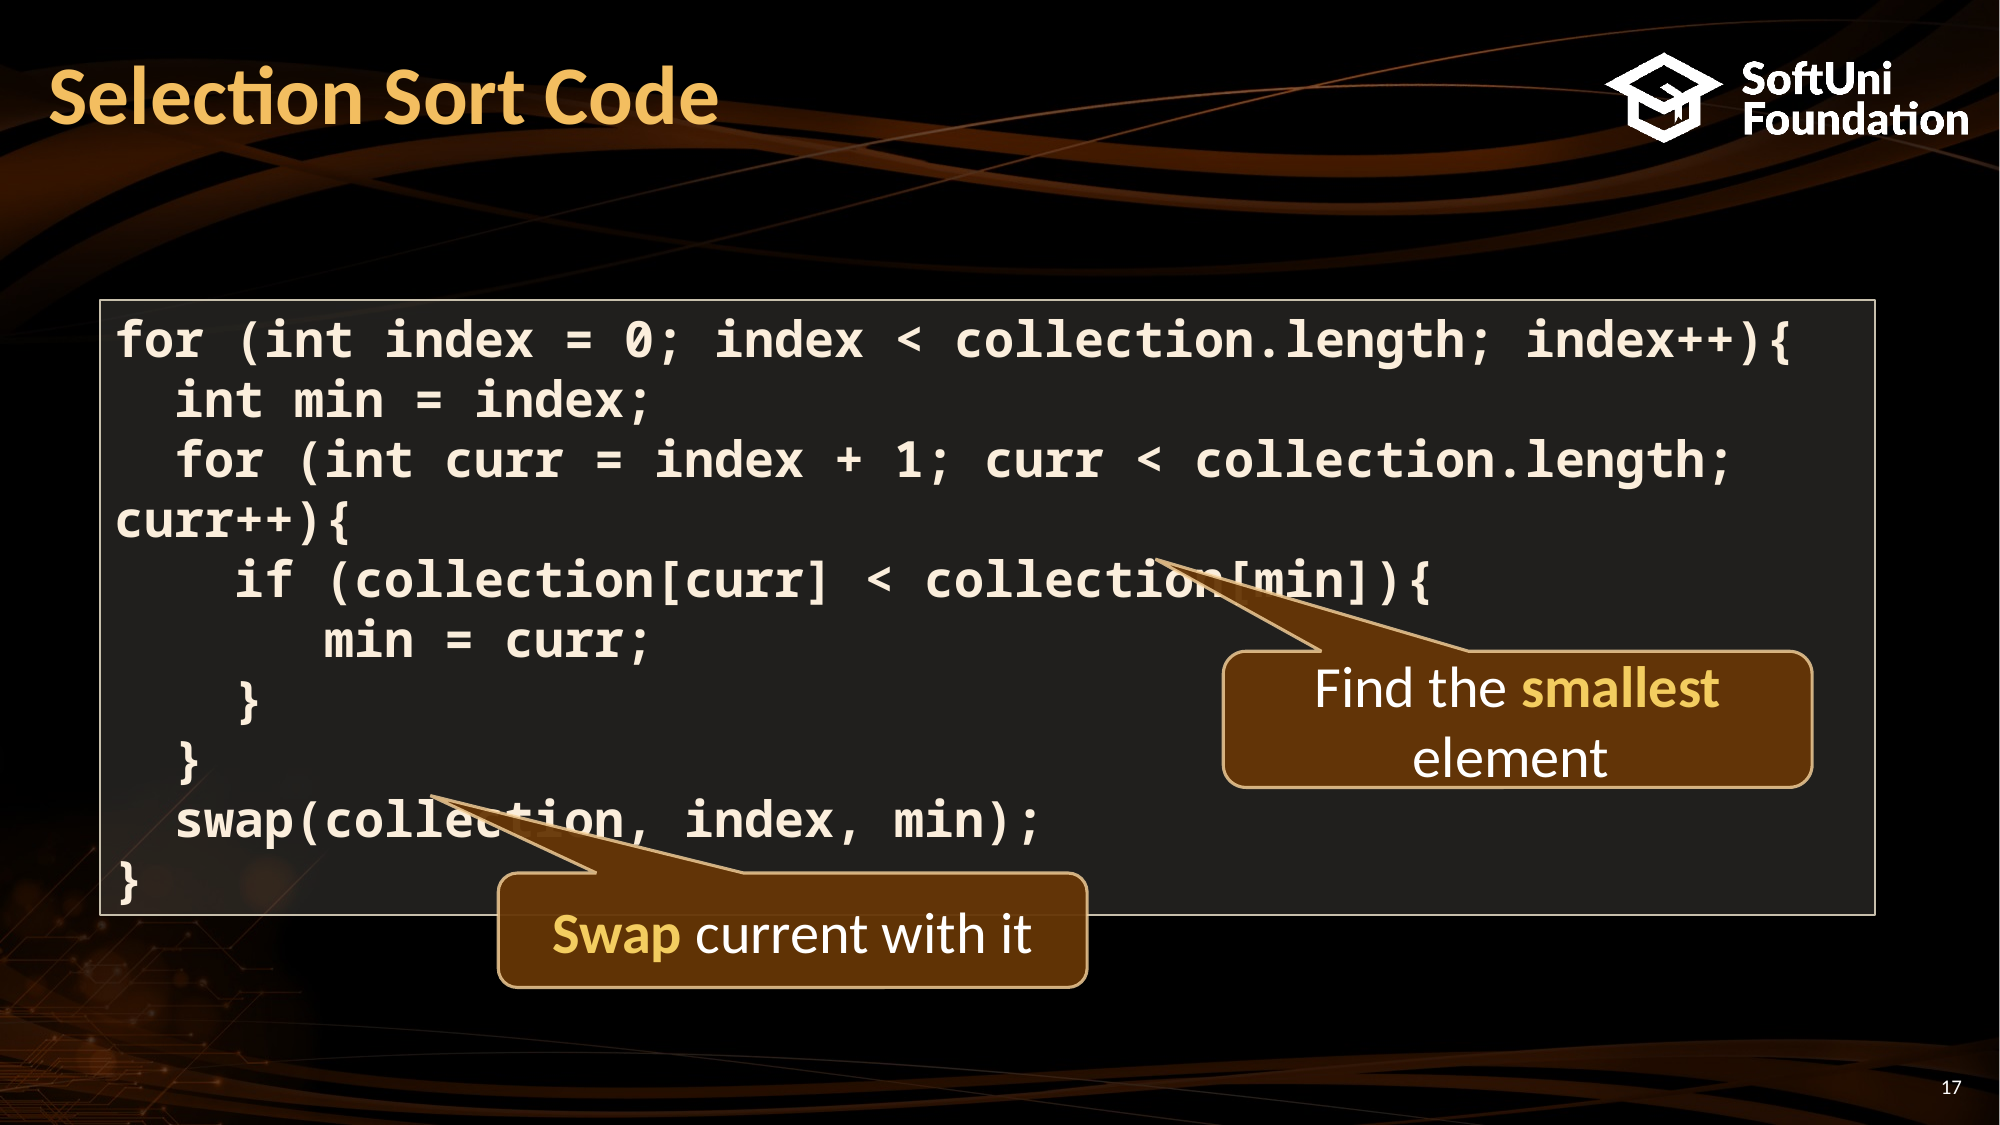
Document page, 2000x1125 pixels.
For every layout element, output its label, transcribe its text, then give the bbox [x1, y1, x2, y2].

text_box for (int index = 0; index < collection.length; index++){ int min = index; for (int curr = index + 1; curr < collection.length; curr++){ if (collection[curr] < collection[min]){ min = curr; } } swap(collection, index, min); } [99, 299, 1875, 915]
text_box Find the smallest element [1154, 558, 1814, 789]
slide_number 17 [1897, 1070, 1968, 1103]
picture [0, 0, 2000, 1125]
title Selection Sort Code [30, 6, 1602, 189]
text_box Swap current with it [429, 794, 1089, 989]
